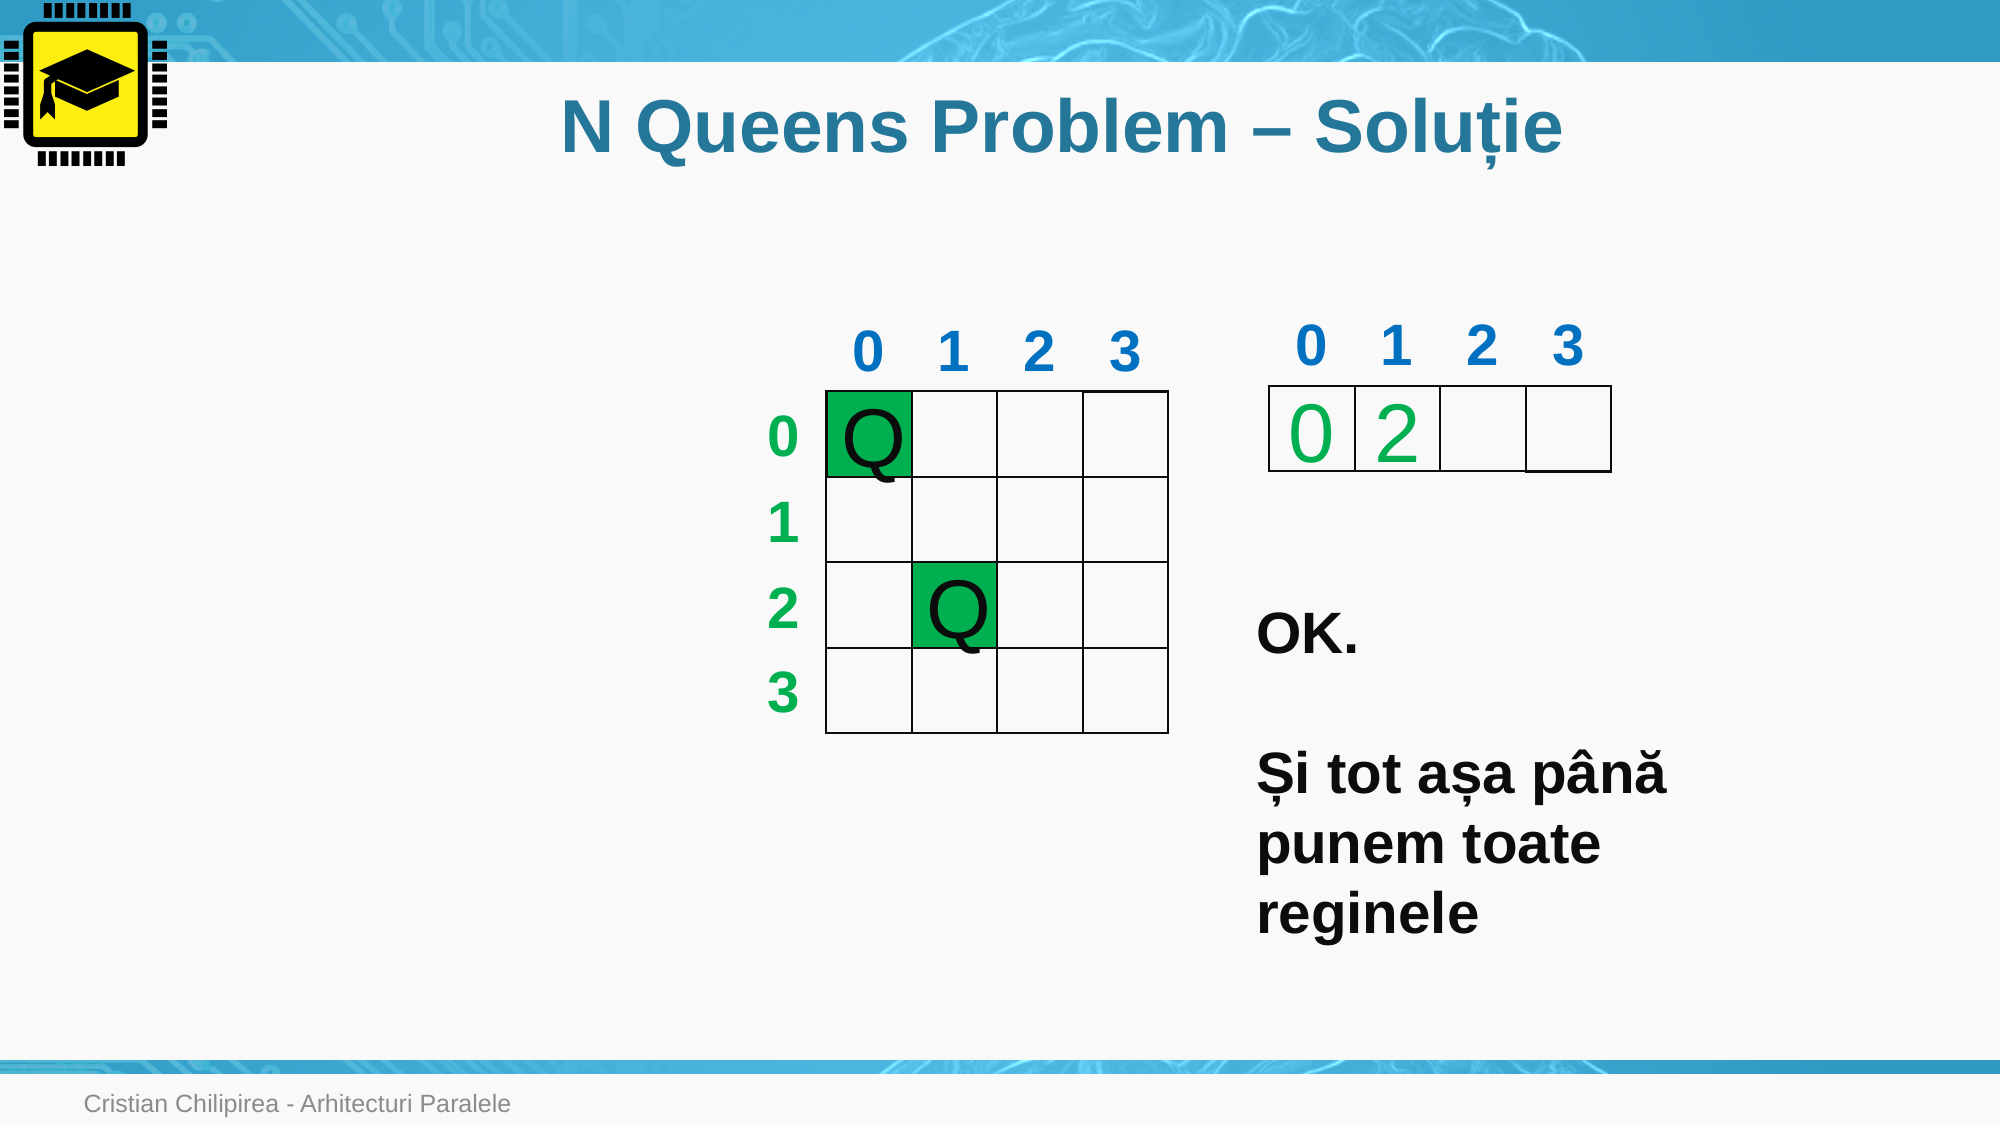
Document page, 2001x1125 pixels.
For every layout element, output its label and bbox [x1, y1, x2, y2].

text_box [1241, 588, 1732, 953]
text_box [825, 305, 1169, 734]
text_box [752, 391, 815, 732]
picture [0, 1060, 2000, 1074]
picture [0, 0, 2000, 166]
text_box [1268, 299, 1612, 473]
title [170, 76, 1955, 180]
footer [68, 1083, 1542, 1125]
